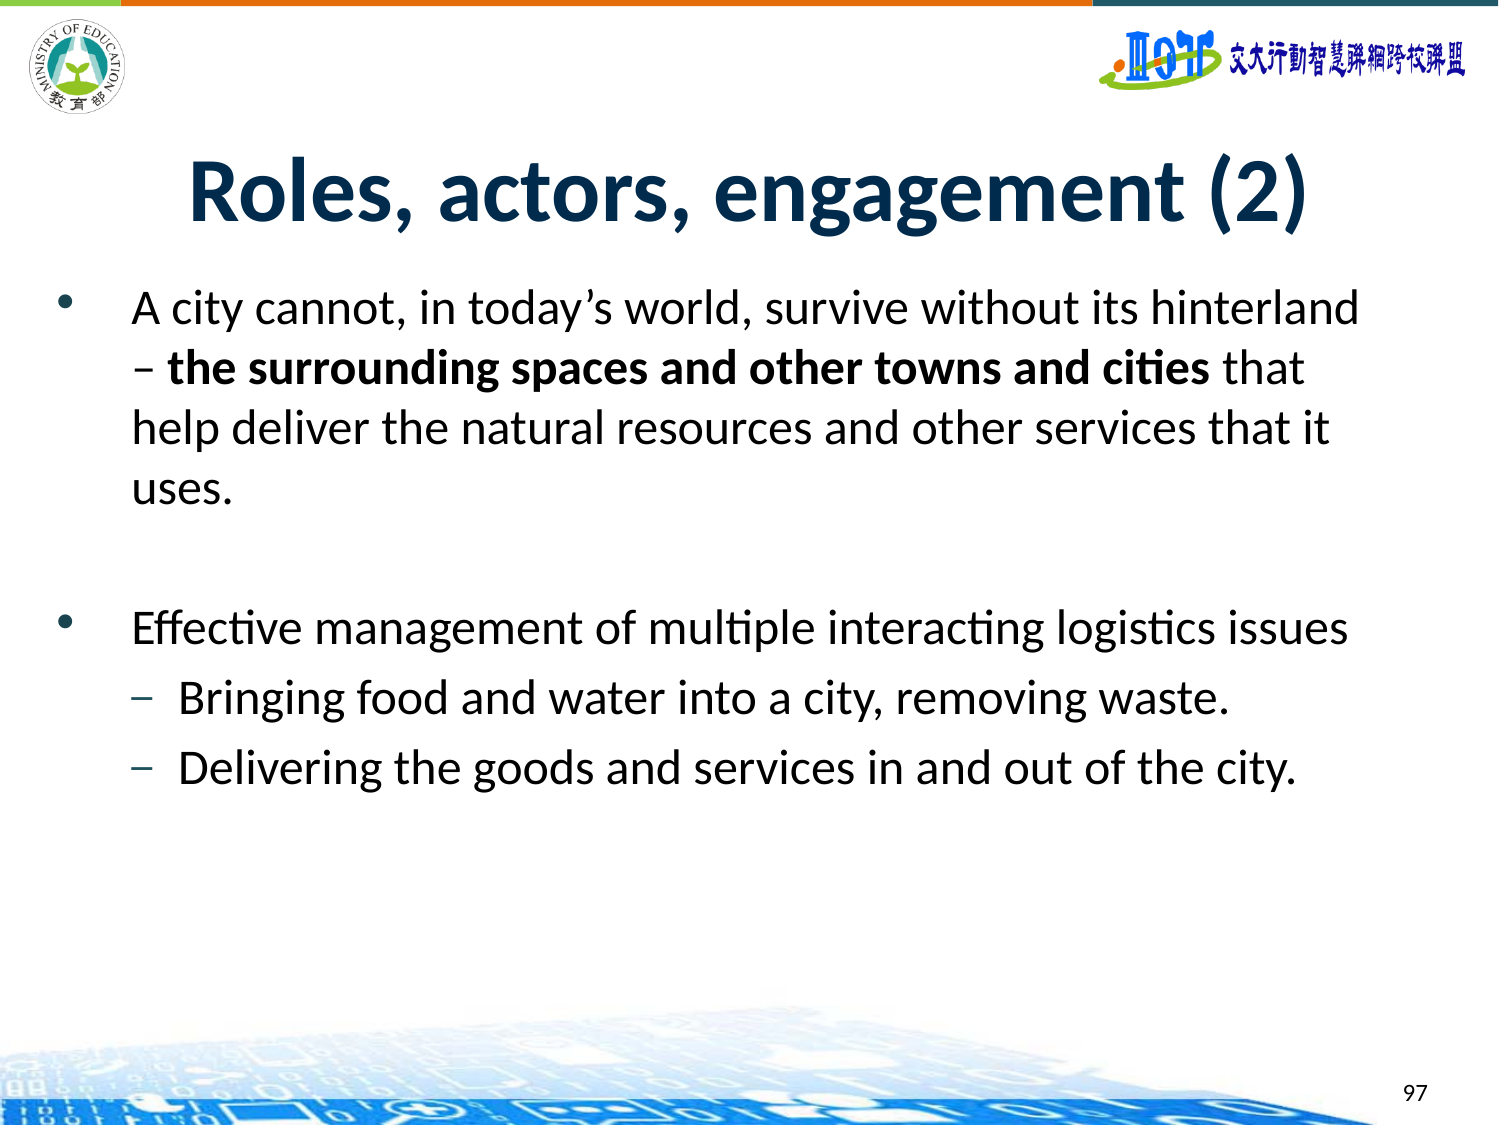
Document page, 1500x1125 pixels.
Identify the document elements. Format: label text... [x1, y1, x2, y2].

title Roles, actors, engagement (2) [75, 101, 1425, 268]
picture [0, 987, 1377, 1125]
list A city cannot, in today’s world, survive without its hinterland – the surrounding spaces and other towns and cities that help deliver the natural resources and other services that it uses. Effective management of multiple interacting logistics issues Bringing food and water into a city, removing waste. Delivering the goods and services in and out of the city. [41, 267, 1392, 994]
picture [29, 19, 125, 114]
slide_number 97 [1387, 1069, 1484, 1125]
picture [1099, 30, 1465, 90]
